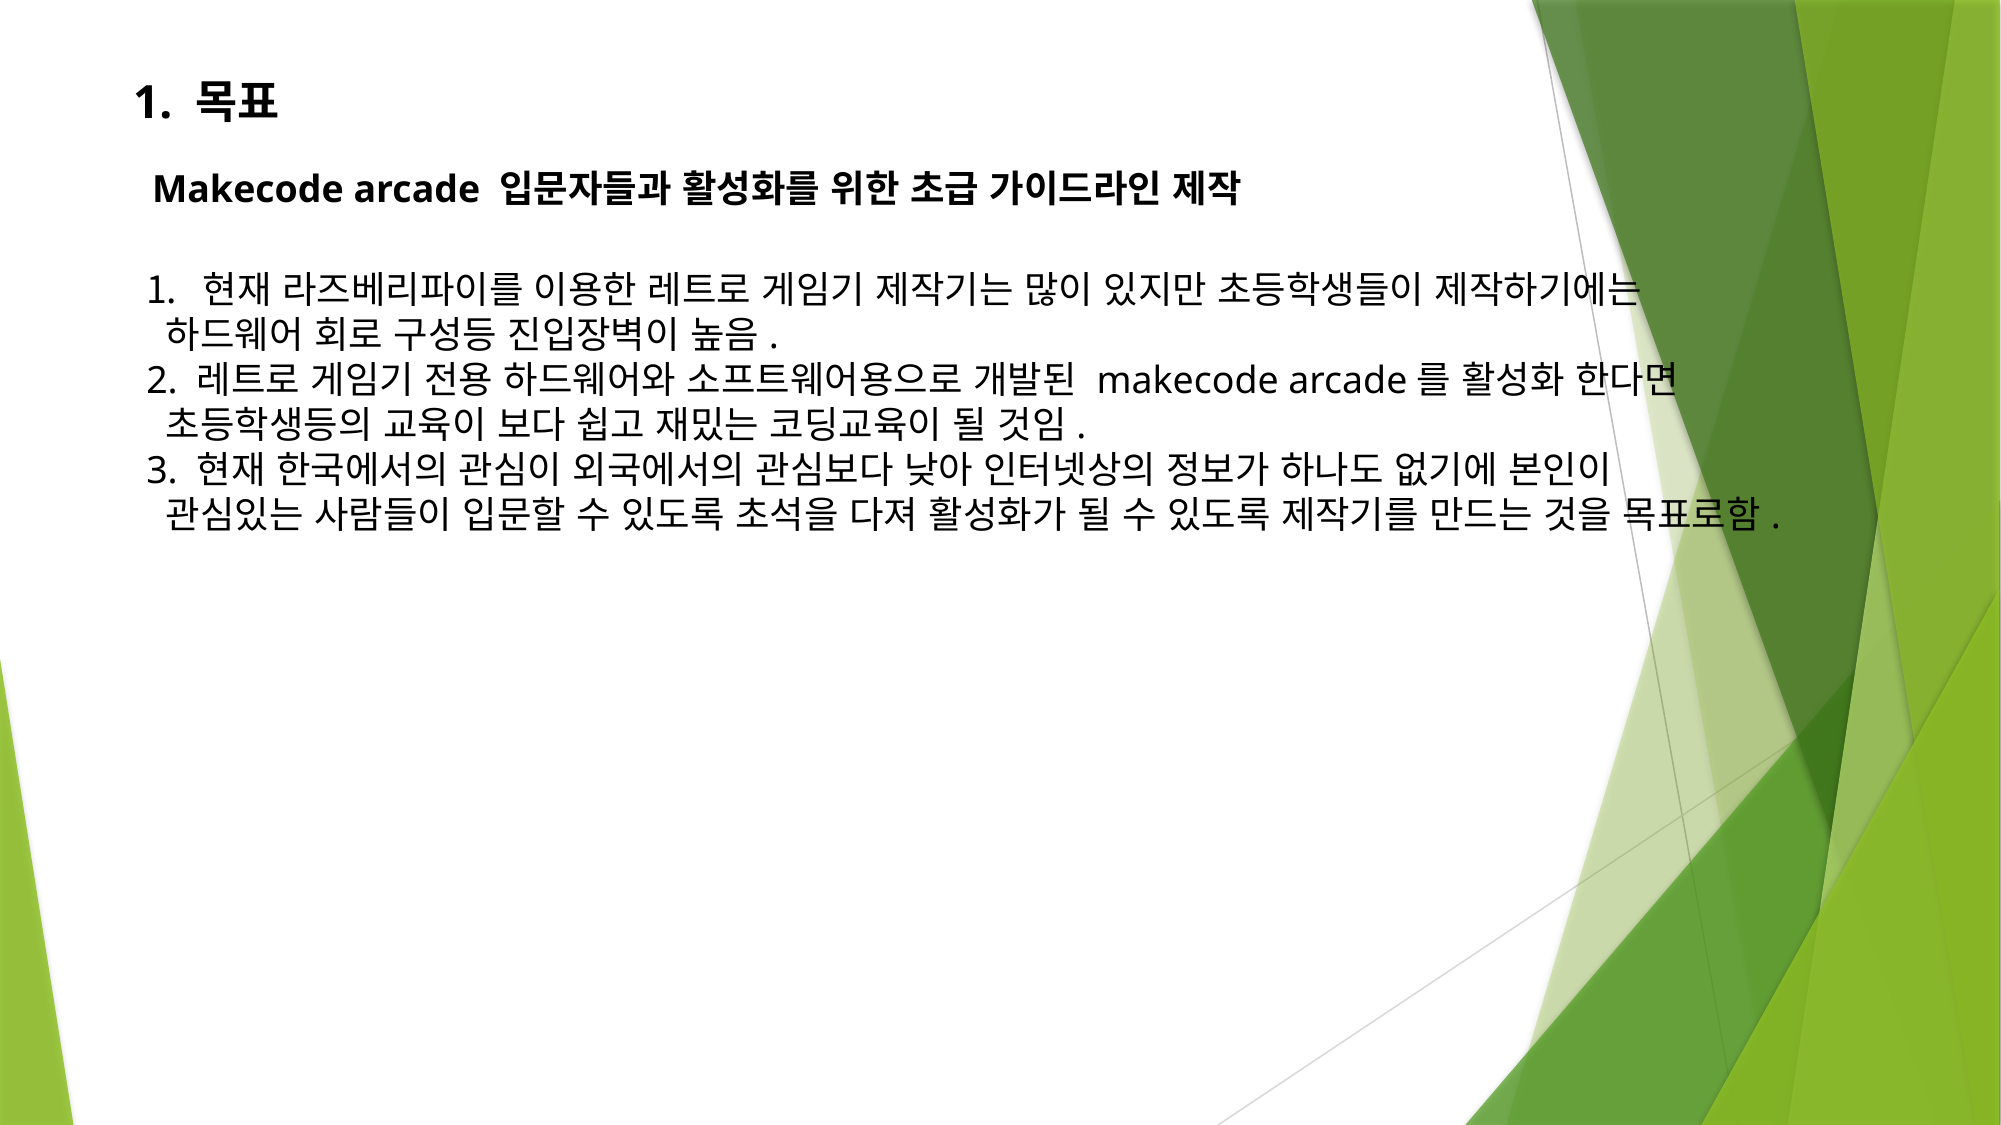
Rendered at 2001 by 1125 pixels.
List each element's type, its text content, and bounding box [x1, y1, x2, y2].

text_box 1. 목표 [118, 65, 295, 135]
text_box 현재 라즈베리파이를 이용한 레트로 게임기 제작기는 많이 있지만 초등학생들이 제작하기에는 하드웨어 회로 구성등 진입장벽이 높음. 2. 레트로 게임기 전용 하드웨어와 소프트웨어용으로 개발된 makecode arcade를 활성화 한다면 초등학생등의 교육이 보다 쉽고 재밌는 코딩교육이 될 것임. 3. 현재 한국에서의 관심이 외국에서의 관심보다 낮아 인터넷상의 정보가 하나도 없기에 본인이 관심있는 사람들이 입문할 수 있도록 초석을 다져 활성화가 될 수 있도록 제작기를 만드는 것을 목표로함. [131, 258, 1796, 544]
text_box Makecode arcade 입문자들과 활성화를 위한 초급 가이드라인 제작 [137, 157, 1257, 218]
